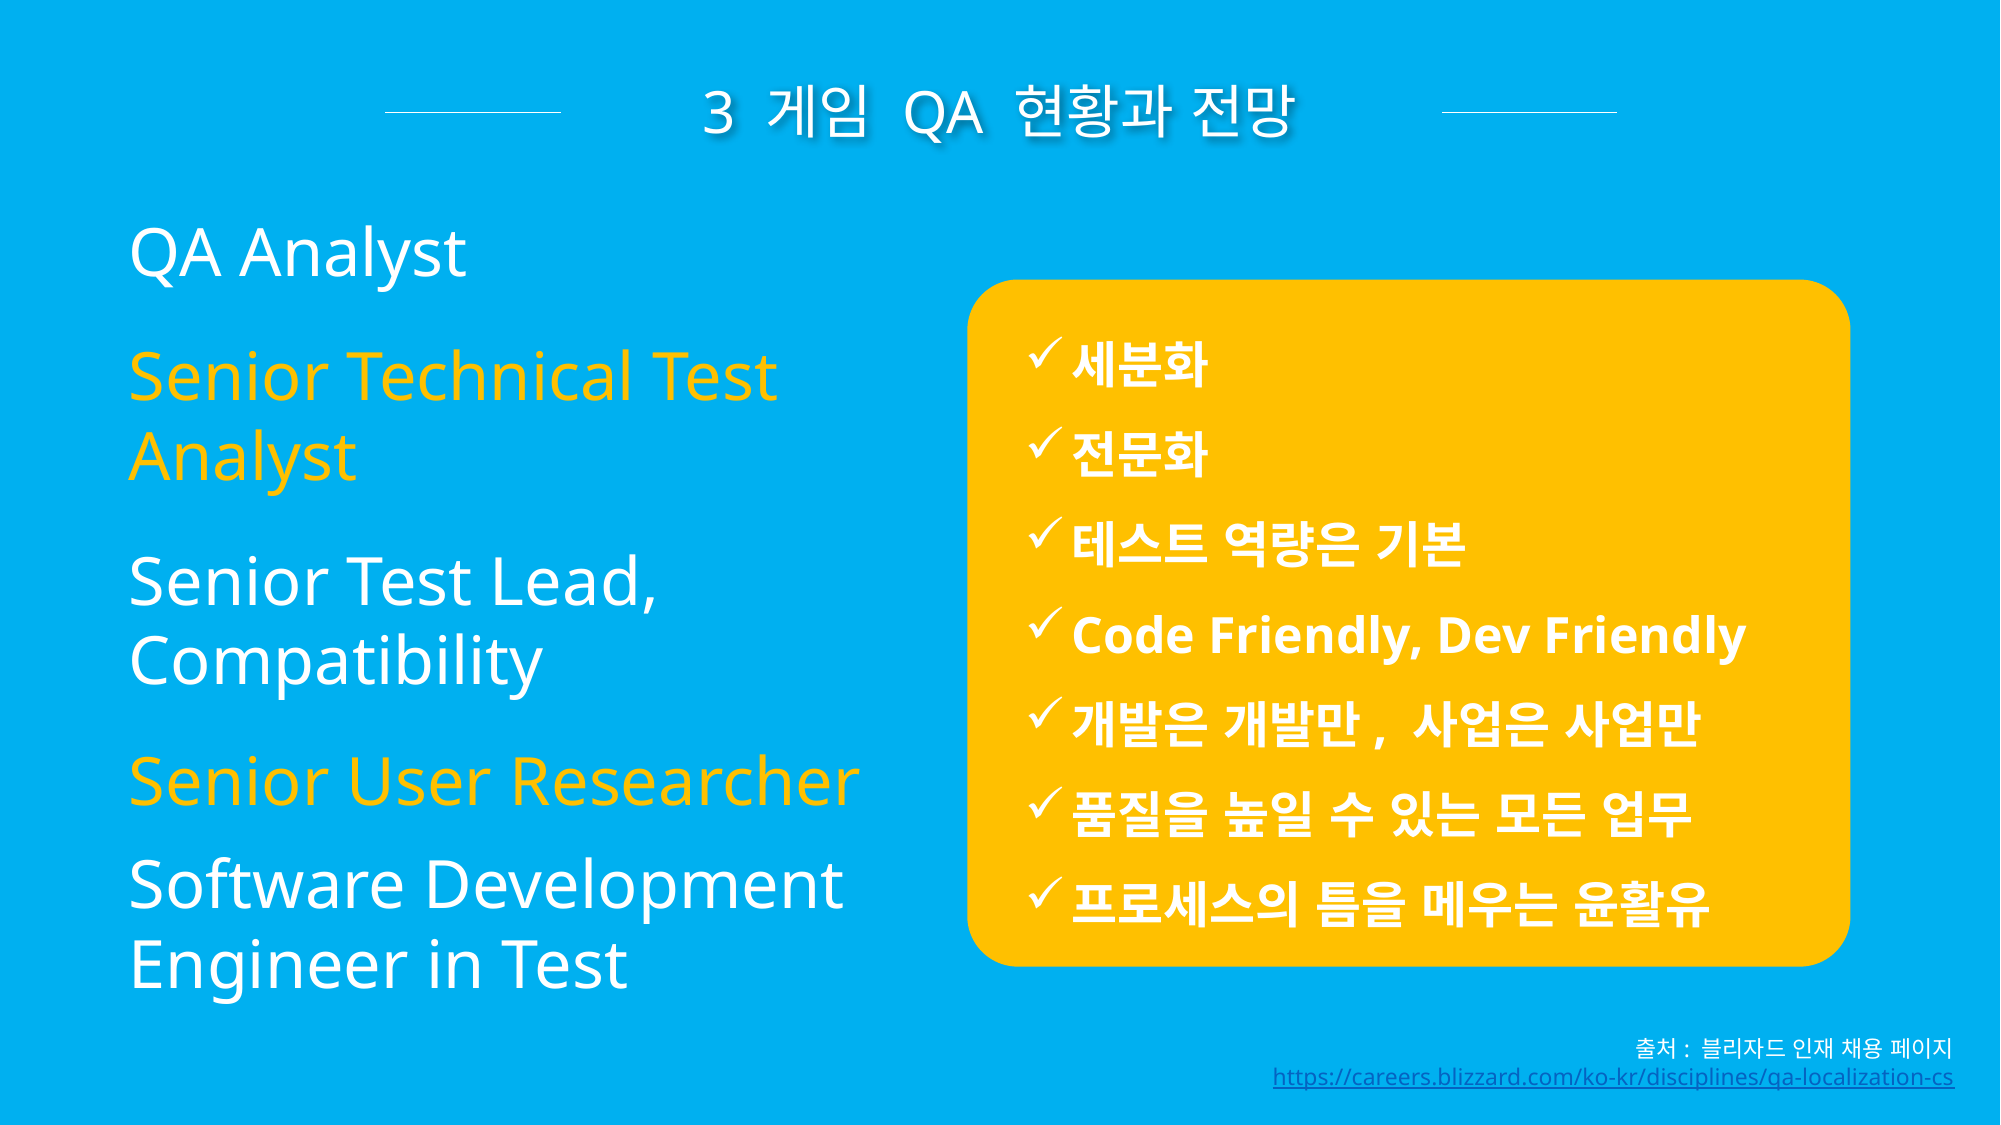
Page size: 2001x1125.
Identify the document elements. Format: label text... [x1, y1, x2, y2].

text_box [967, 279, 1851, 967]
text_box Senior Test Lead, Compatibility [113, 530, 929, 706]
text_box Software Development Engineer in Test [113, 834, 929, 1009]
text_box 출처: 블리자드 인재 채용 페이지 https://careers.blizzard.com/ko-kr/disciplines/qa-localization-cs [999, 1027, 1970, 1101]
text_box QA Analyst [113, 202, 680, 297]
text_box 3 게임 QA 현황과 전망 [0, 67, 2000, 153]
text_box Senior User Researcher [113, 731, 929, 826]
text_box Senior Technical Test Analyst [113, 326, 929, 501]
